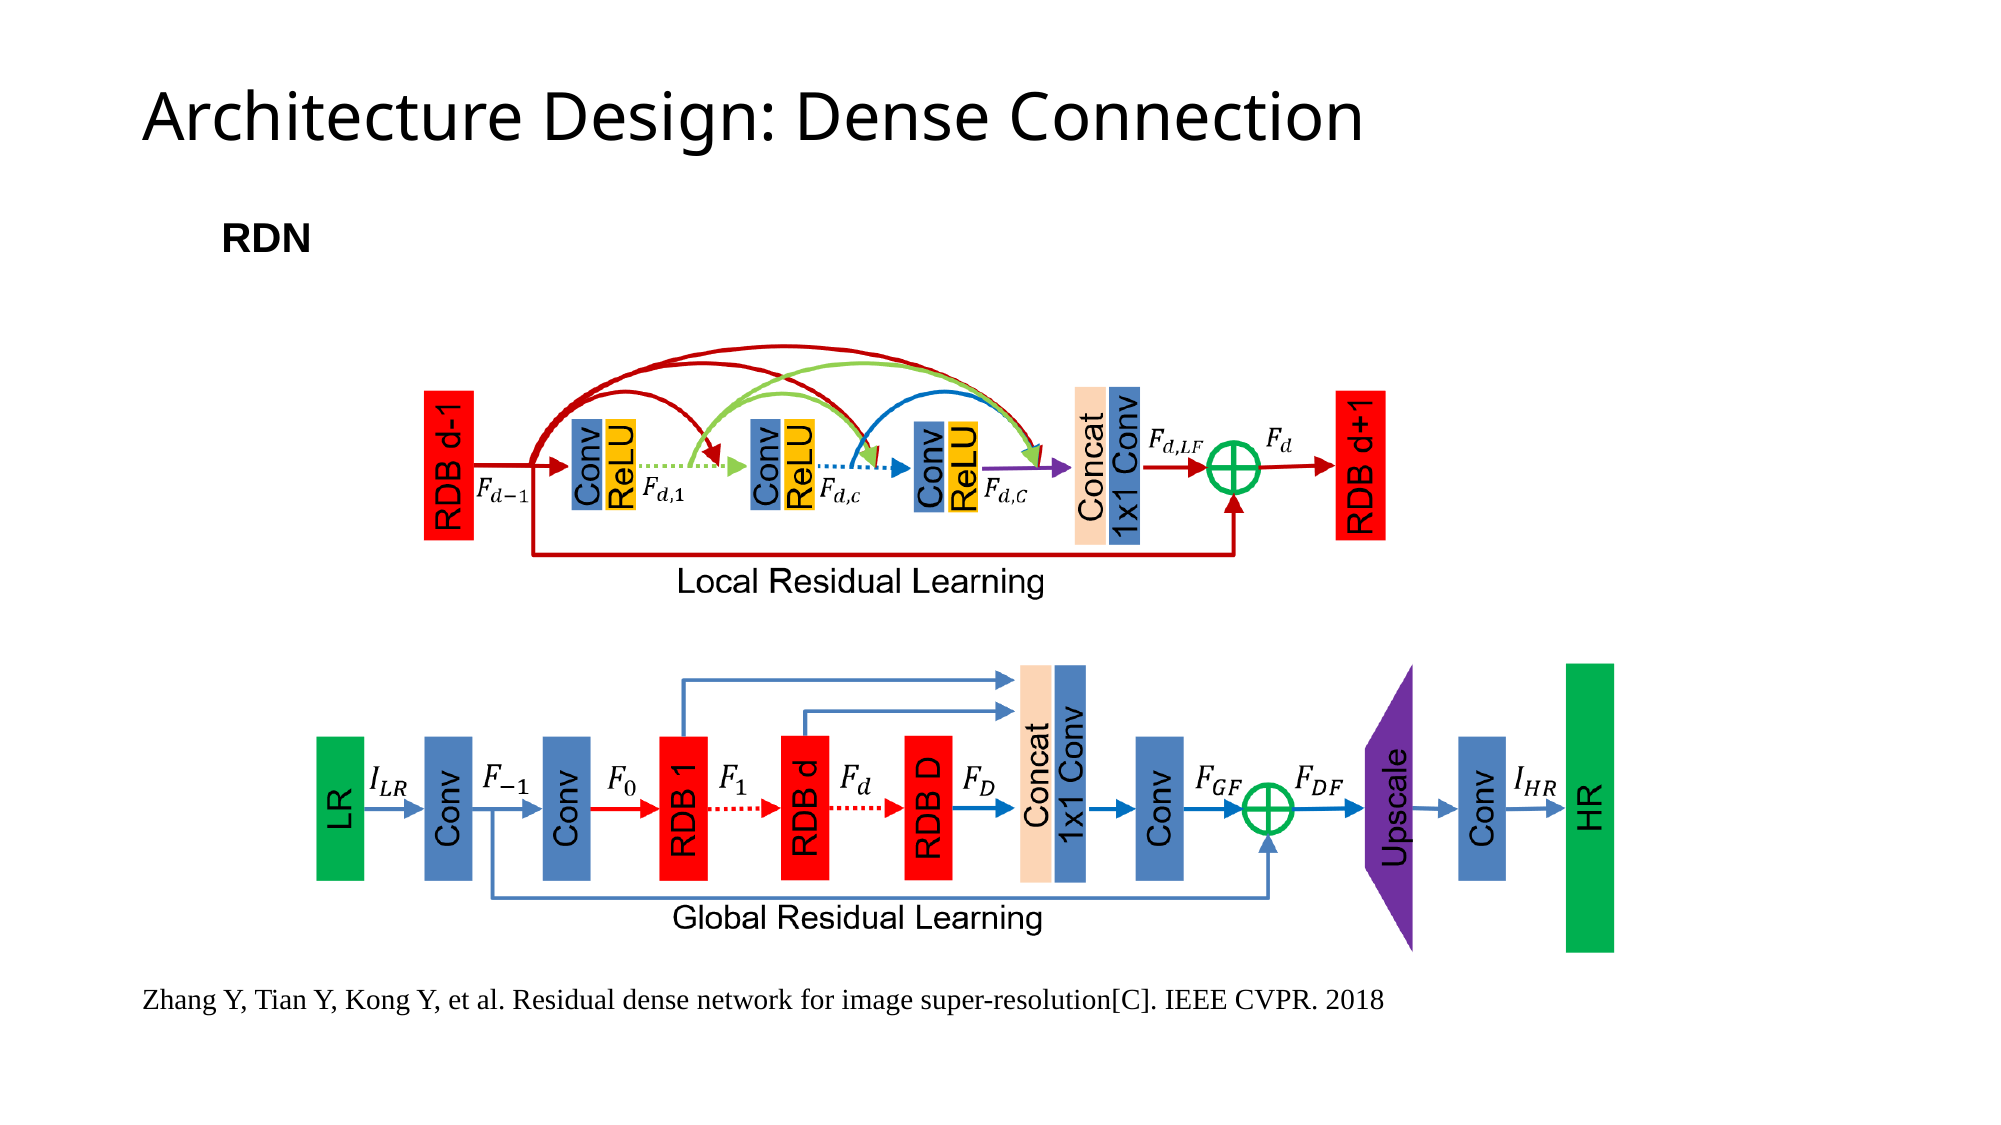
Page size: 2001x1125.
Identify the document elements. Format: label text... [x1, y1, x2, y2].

picture [307, 656, 1621, 963]
text_box RDN [206, 203, 327, 269]
text_box Architecture Design: Dense Connection [127, 66, 1801, 162]
text_box Zhang Y, Tian Y, Kong Y, et al. Residual dense network for image super-resolution[C]. IEEE CVPR. 2018 [127, 972, 1919, 1023]
picture [411, 333, 1397, 603]
